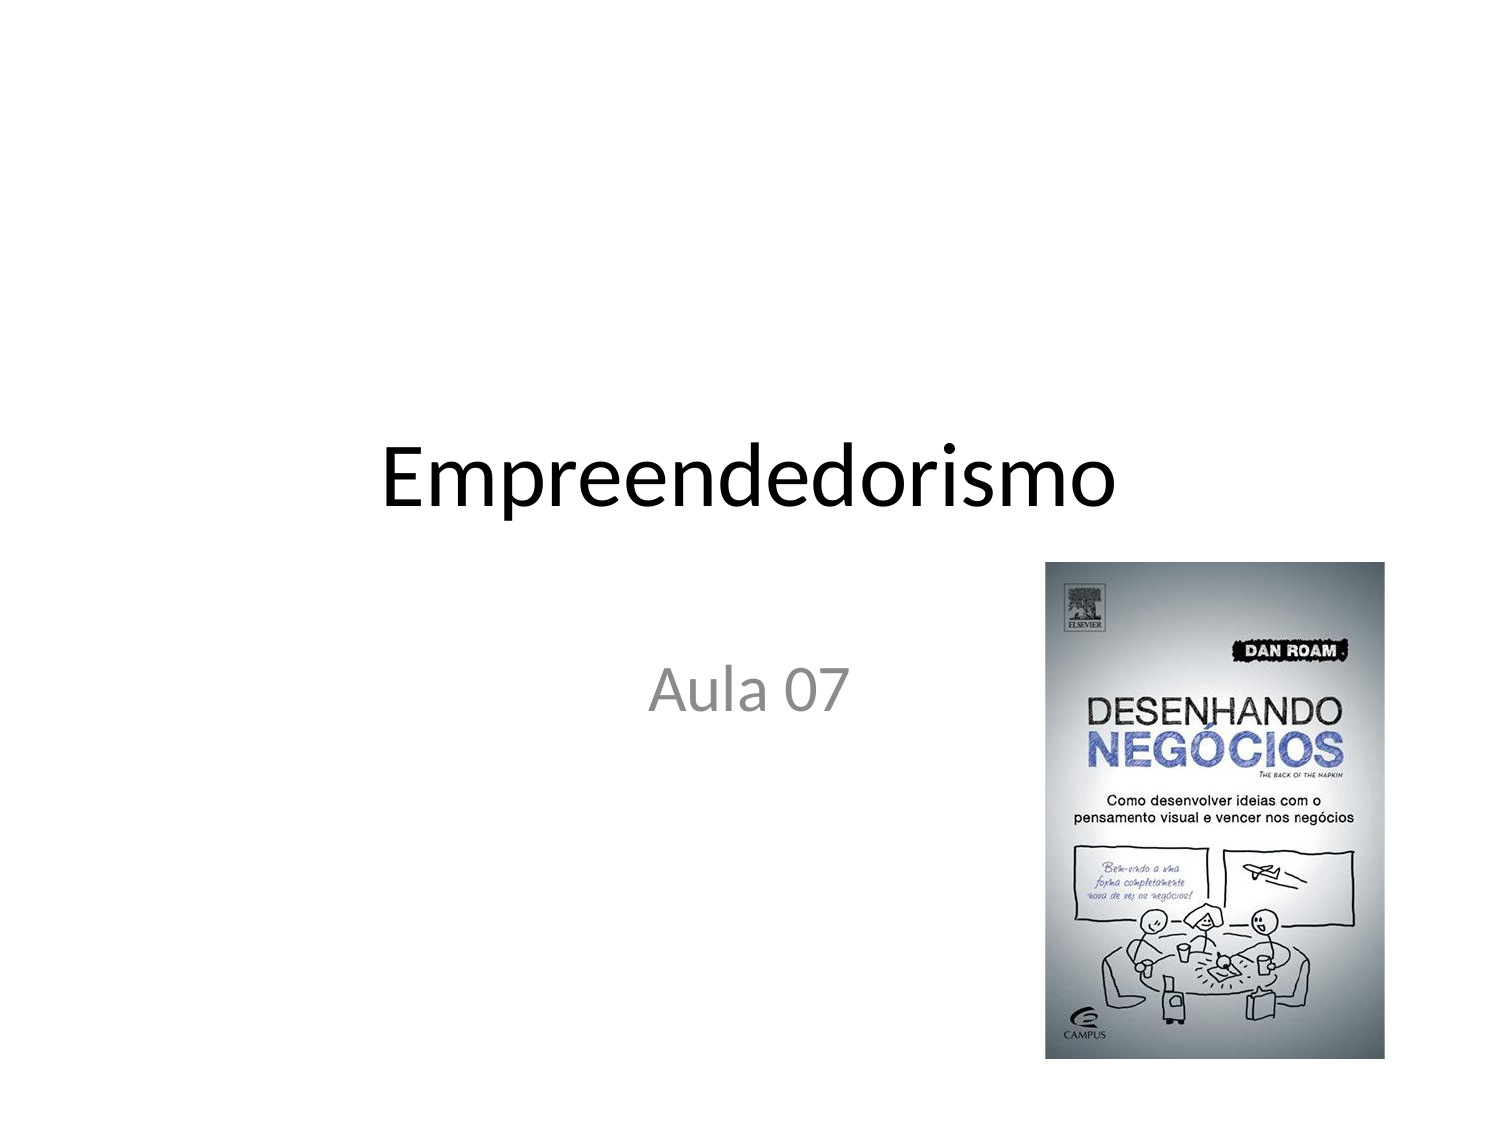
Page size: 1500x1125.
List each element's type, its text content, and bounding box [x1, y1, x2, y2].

title Empreendedorismo [112, 349, 1388, 591]
subtitle Aula 07 [225, 637, 1039, 925]
picture [1045, 562, 1385, 1059]
